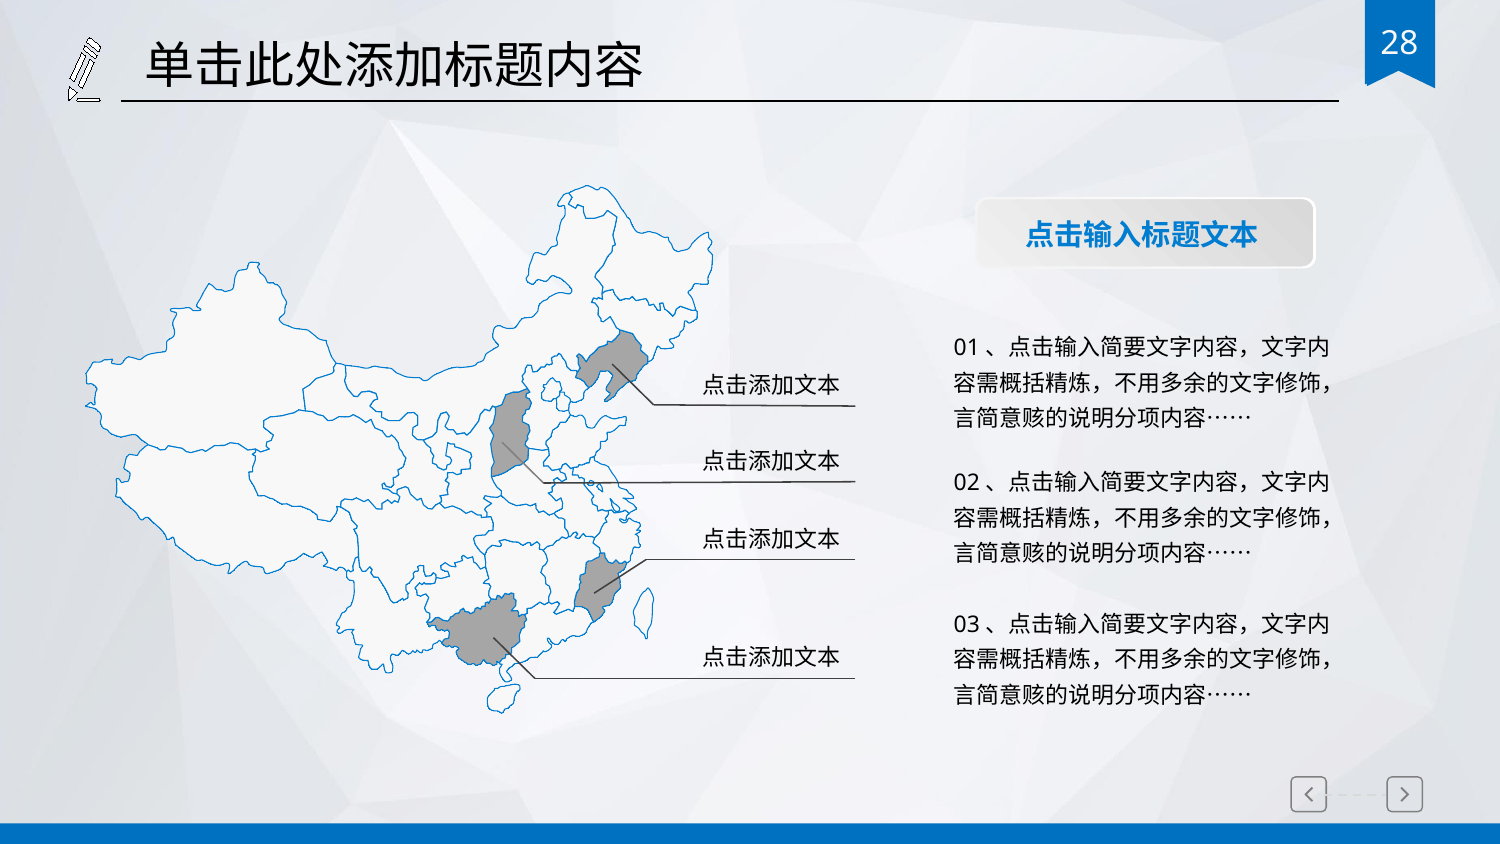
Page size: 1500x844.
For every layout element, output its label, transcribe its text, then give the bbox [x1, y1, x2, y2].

text_box [76, 98, 101, 102]
text_box [78, 59, 95, 89]
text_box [493, 637, 536, 679]
text_box [69, 52, 86, 82]
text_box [501, 441, 544, 484]
text_box 点击添加文本 [717, 517, 856, 559]
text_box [85, 185, 713, 714]
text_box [593, 559, 647, 594]
text_box 03、点击输入简要文字内容，文字内容需概括精炼，不用多余的文字修饰，言简意赅的说明分项内容…… [938, 593, 1353, 716]
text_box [975, 197, 1317, 269]
text_box 点击添加文本 [717, 362, 856, 404]
text_box 01、点击输入简要文字内容，文字内容需概括精炼，不用多余的文字修饰，言简意赅的说明分项内容…… [938, 317, 1353, 439]
text_box 点击添加文本 [717, 439, 856, 481]
text_box [83, 45, 98, 59]
text_box 02、点击输入简要文字内容，文字内容需概括精炼，不用多余的文字修饰，言简意赅的说明分项内容…… [938, 452, 1353, 574]
text_box [68, 86, 78, 101]
text_box 点击添加文本 [717, 635, 856, 678]
text_box 单击此处添加标题内容 [129, 26, 660, 100]
picture [0, 0, 1500, 823]
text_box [611, 363, 654, 405]
text_box [86, 37, 101, 52]
